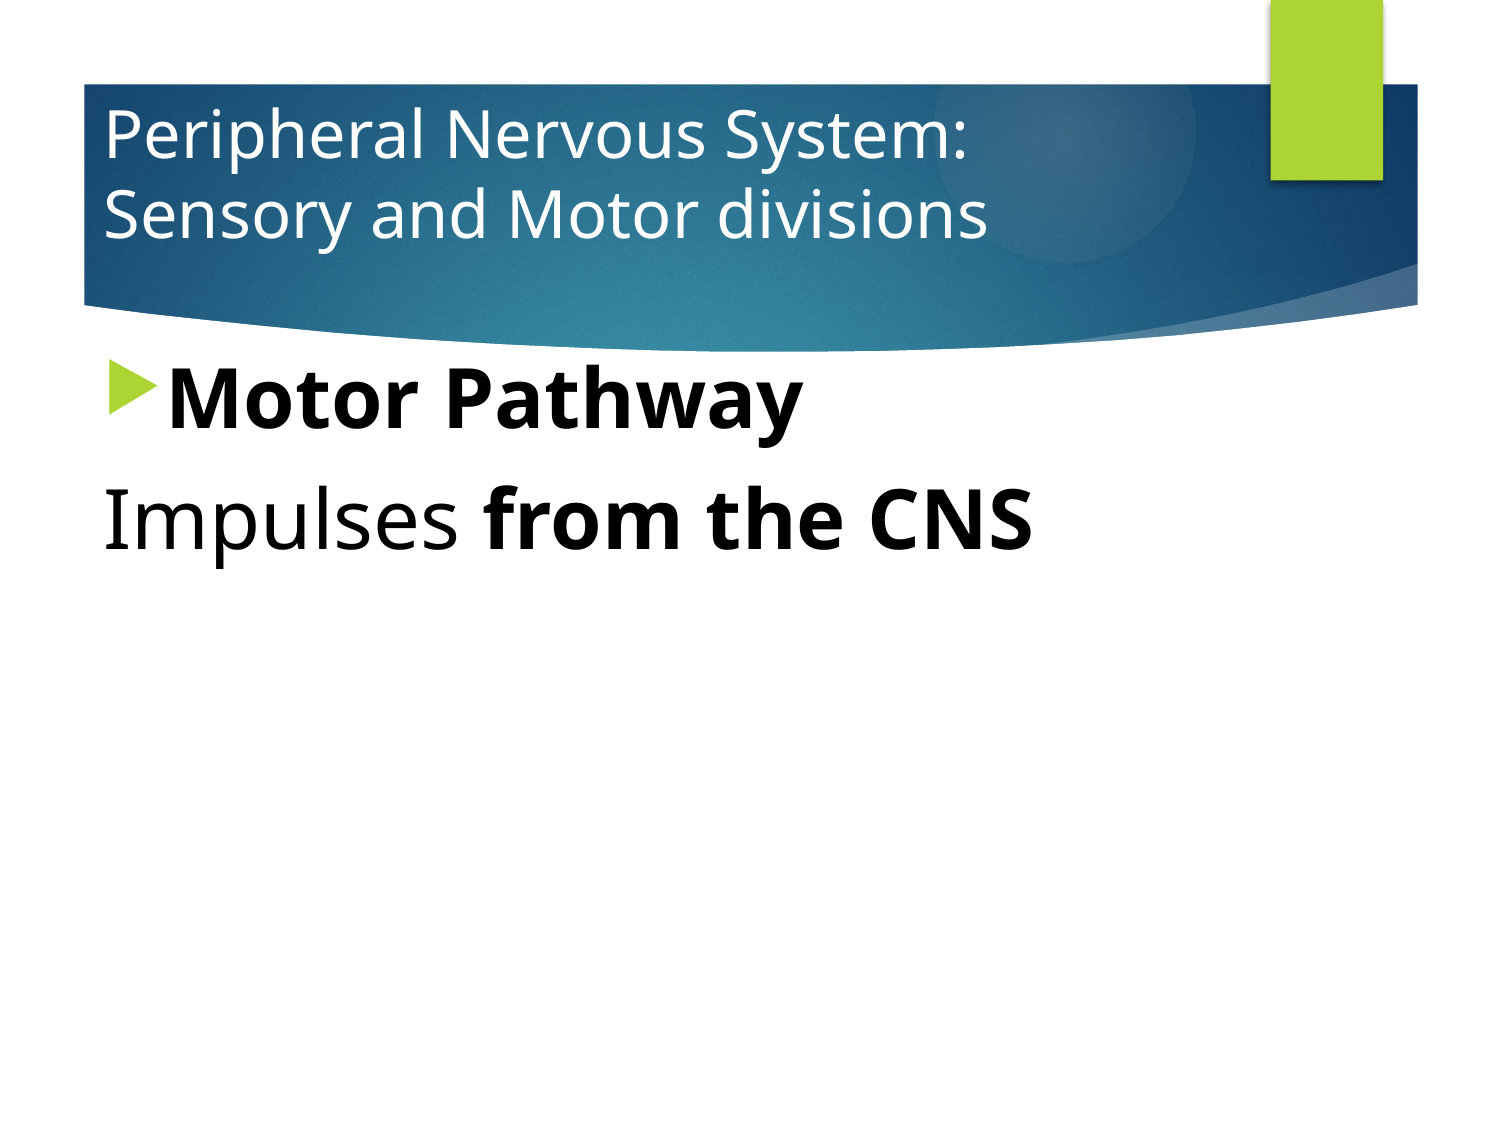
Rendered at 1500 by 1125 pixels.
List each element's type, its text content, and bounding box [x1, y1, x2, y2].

list Motor Pathway Impulses from the CNS [88, 338, 1464, 1059]
title Peripheral Nervous System: Sensory and Motor divisions [88, 78, 1464, 266]
